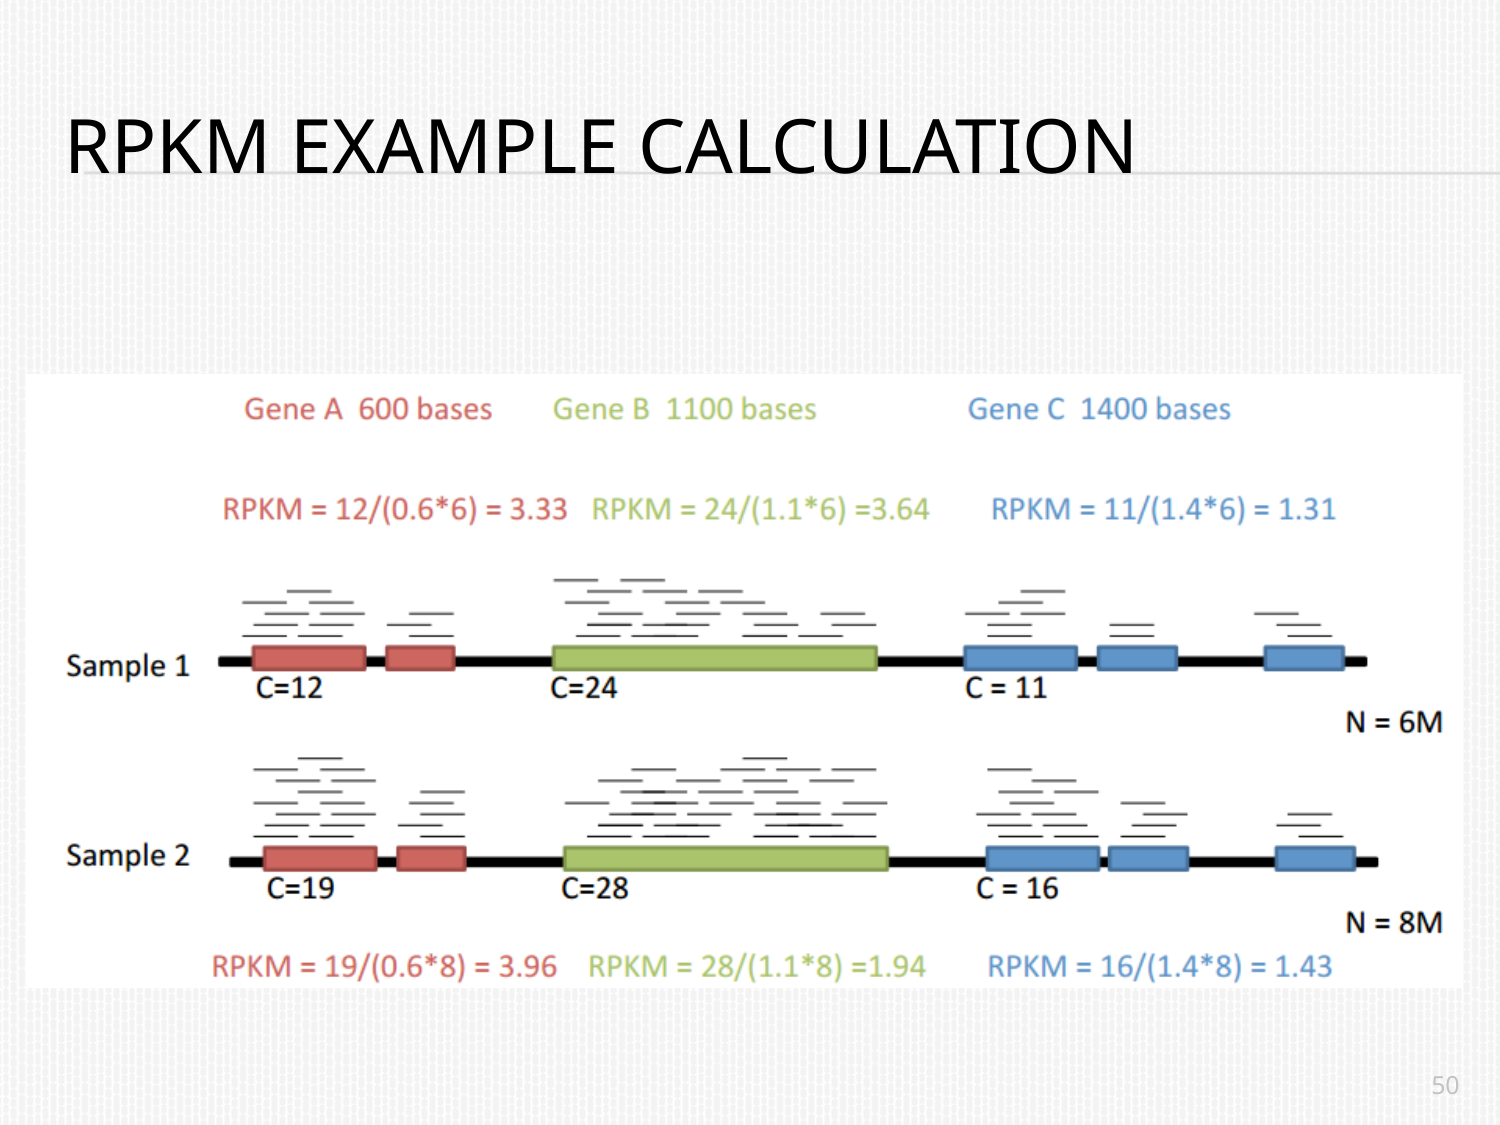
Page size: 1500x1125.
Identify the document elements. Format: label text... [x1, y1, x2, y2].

title RPKM Example Calculation [50, 75, 1475, 213]
slide_number 50 [1350, 1061, 1475, 1103]
picture [26, 374, 1463, 988]
